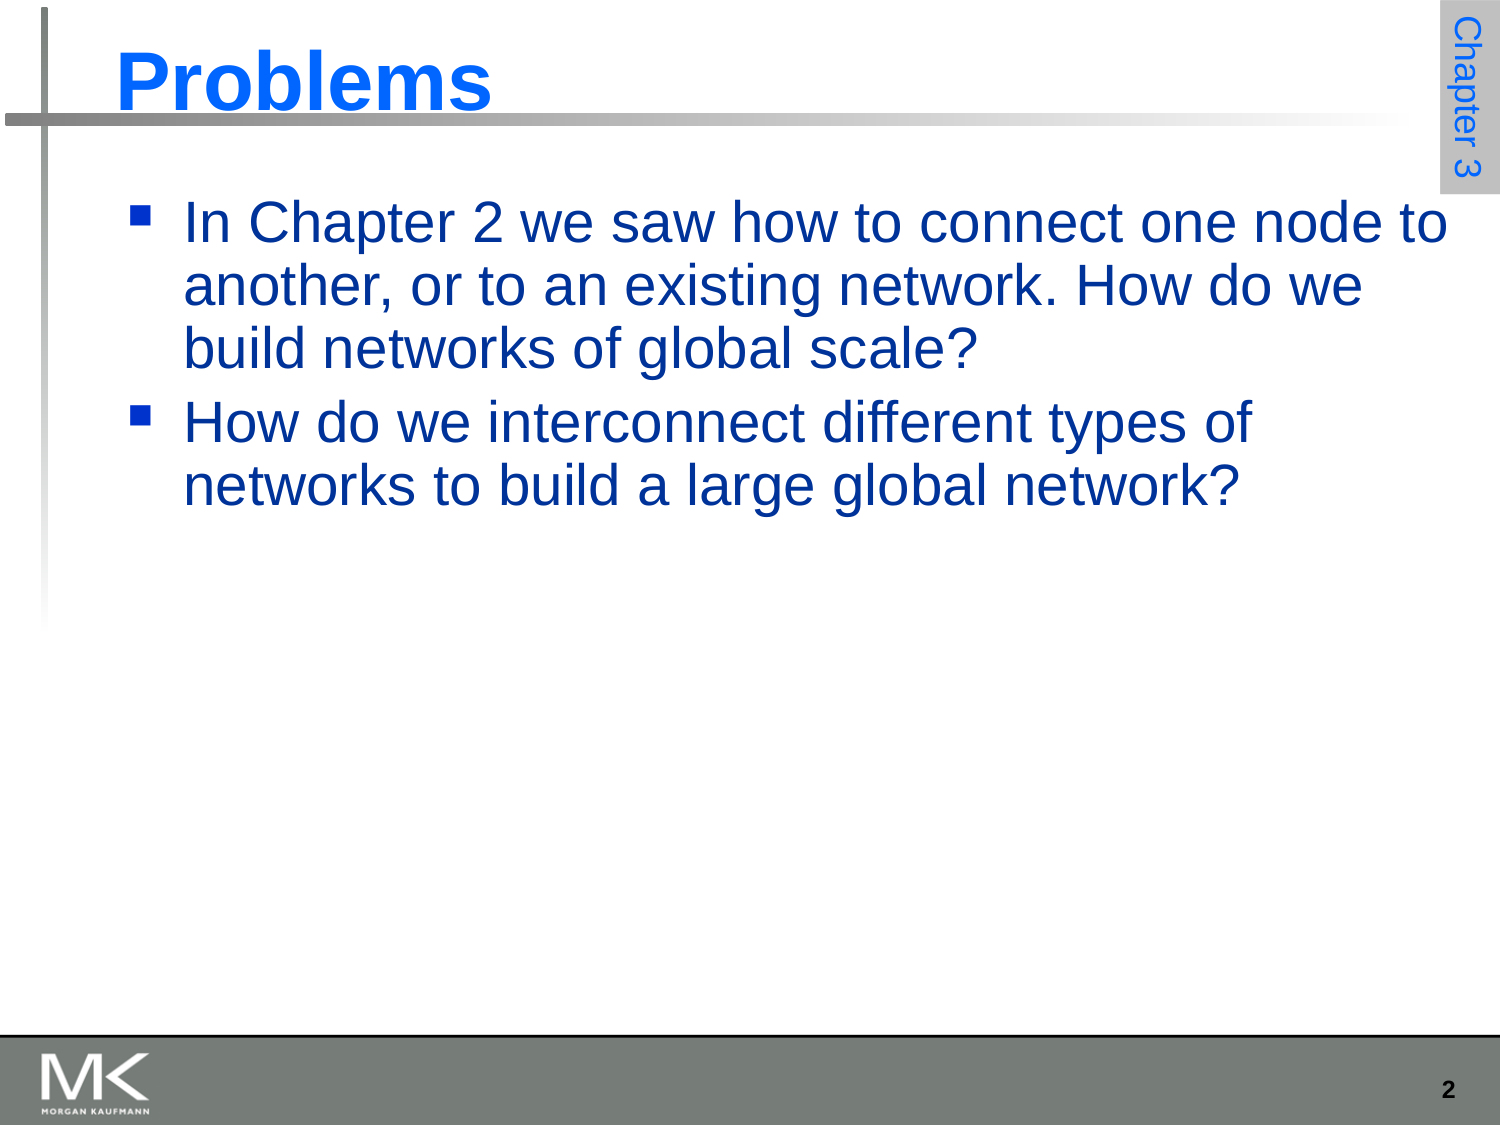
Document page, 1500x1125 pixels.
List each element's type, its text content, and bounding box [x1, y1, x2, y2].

list In Chapter 2 we saw how to connect one node to another, or to an existing network. How do we build networks of global scale? How do we interconnect different types of networks to build a large global network? [112, 184, 1469, 1024]
picture [29, 1046, 160, 1123]
title Problems [100, 19, 1459, 135]
